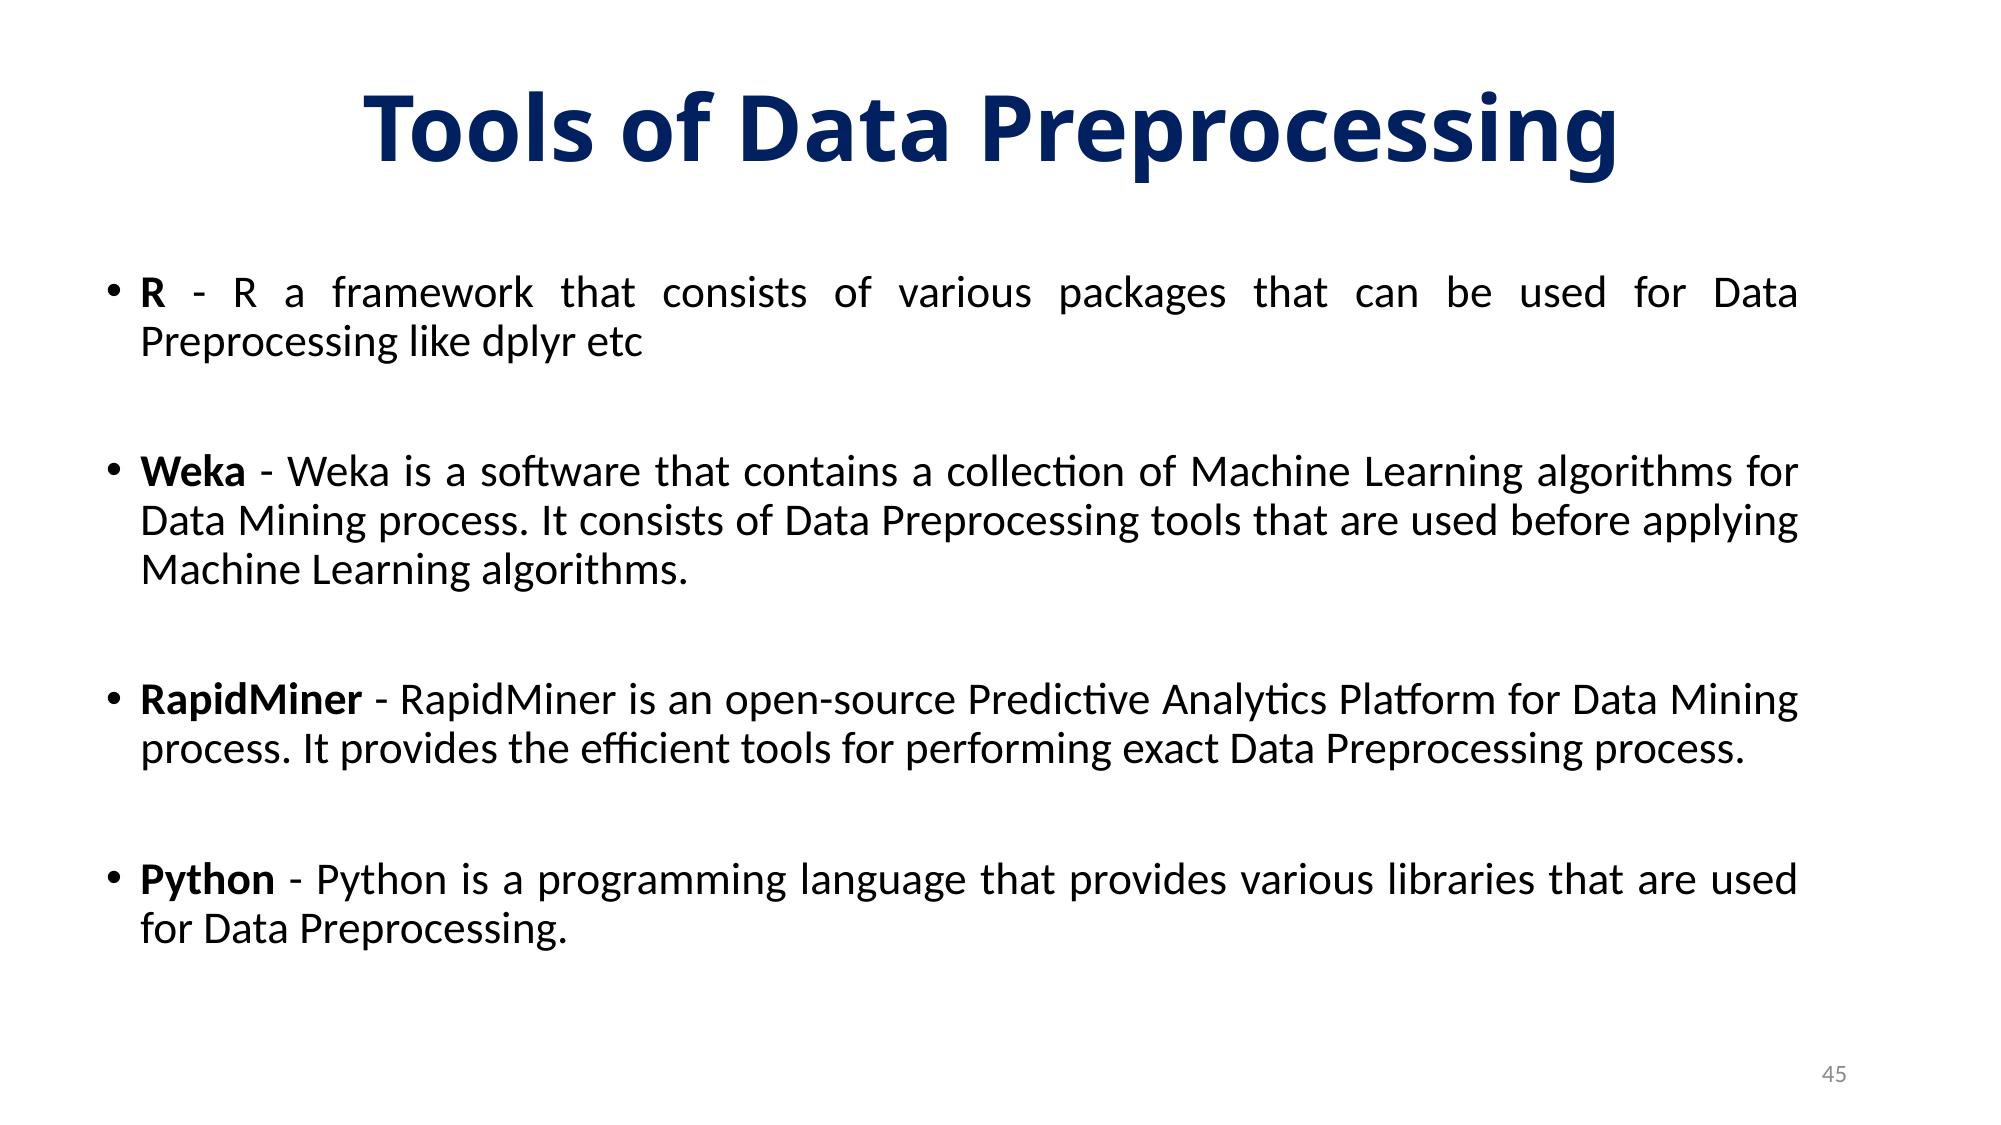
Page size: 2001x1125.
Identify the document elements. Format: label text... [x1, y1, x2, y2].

title Tools of Data Preprocessing [130, 22, 1855, 241]
slide_number 45 [1412, 1042, 1863, 1103]
list R - R a framework that consists of various packages that can be used for Data Preprocessing like dplyr etc Weka - Weka is a software that contains a collection of Machine Learning algorithms for Data Mining process. It consists of Data Preprocessing tools that are used before applying Machine Learning algorithms. RapidMiner - RapidMiner is an open-source Predictive Analytics Platform for Data Mining process. It provides the efficient tools for performing exact Data Preprocessing process. Python - Python is a programming language that provides various libraries that are used for Data Preprocessing. [91, 260, 1816, 975]
